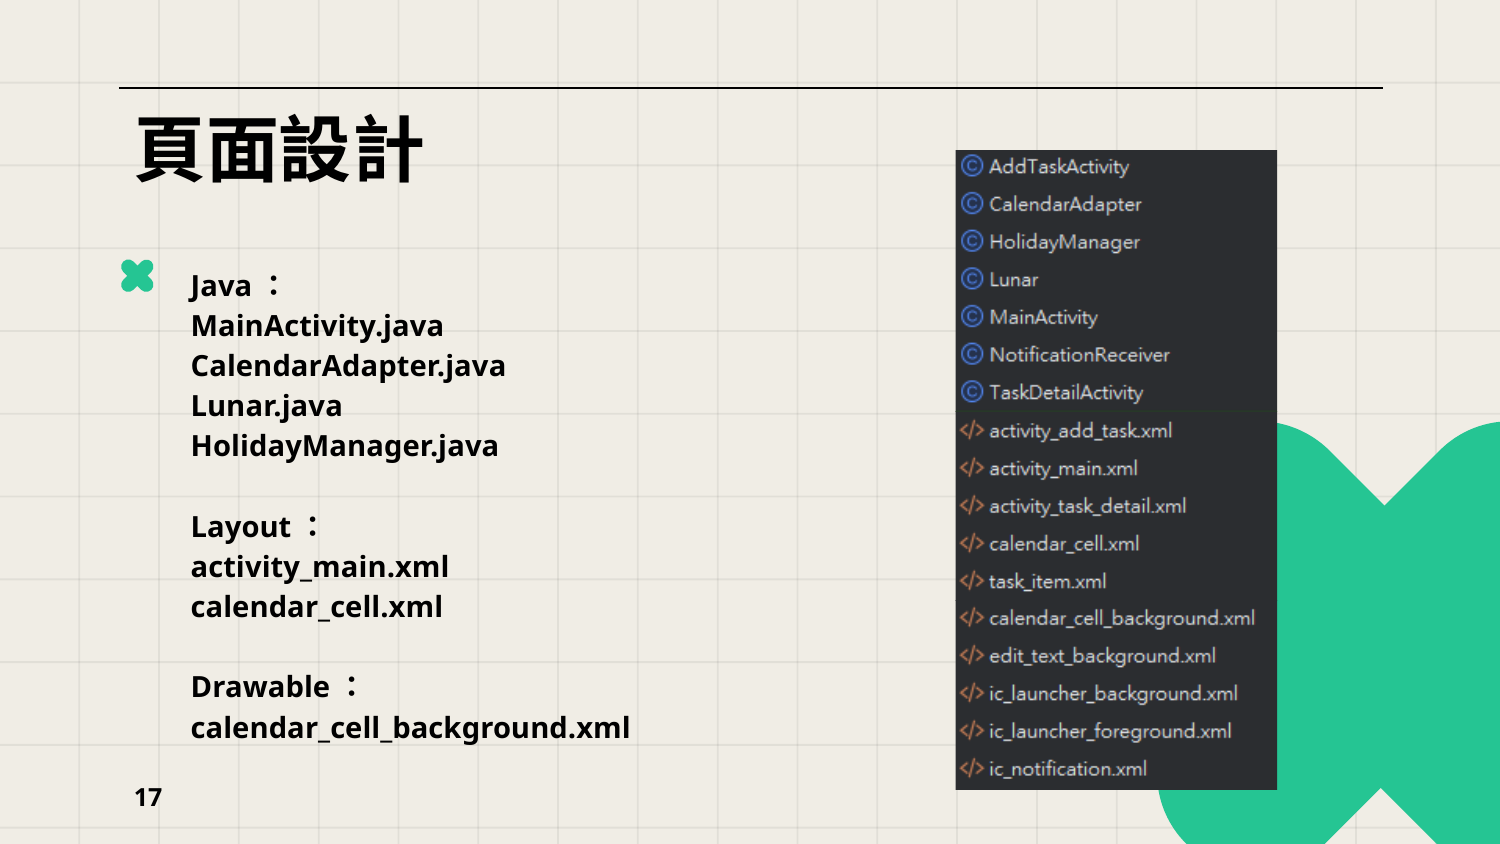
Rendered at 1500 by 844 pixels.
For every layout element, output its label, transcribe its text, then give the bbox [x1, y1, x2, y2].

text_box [117, 256, 157, 296]
slide_number 17 [119, 766, 209, 831]
list Java： MainActivity.java CalendarAdapter.java Lunar.java HolidayManager.java Layout： activity_main.xml calendar_cell.xml Drawable： calendar_cell_background.xml [175, 246, 721, 692]
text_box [955, 150, 1278, 790]
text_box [1114, 378, 1500, 844]
title 頁面設計 [118, 88, 1382, 183]
